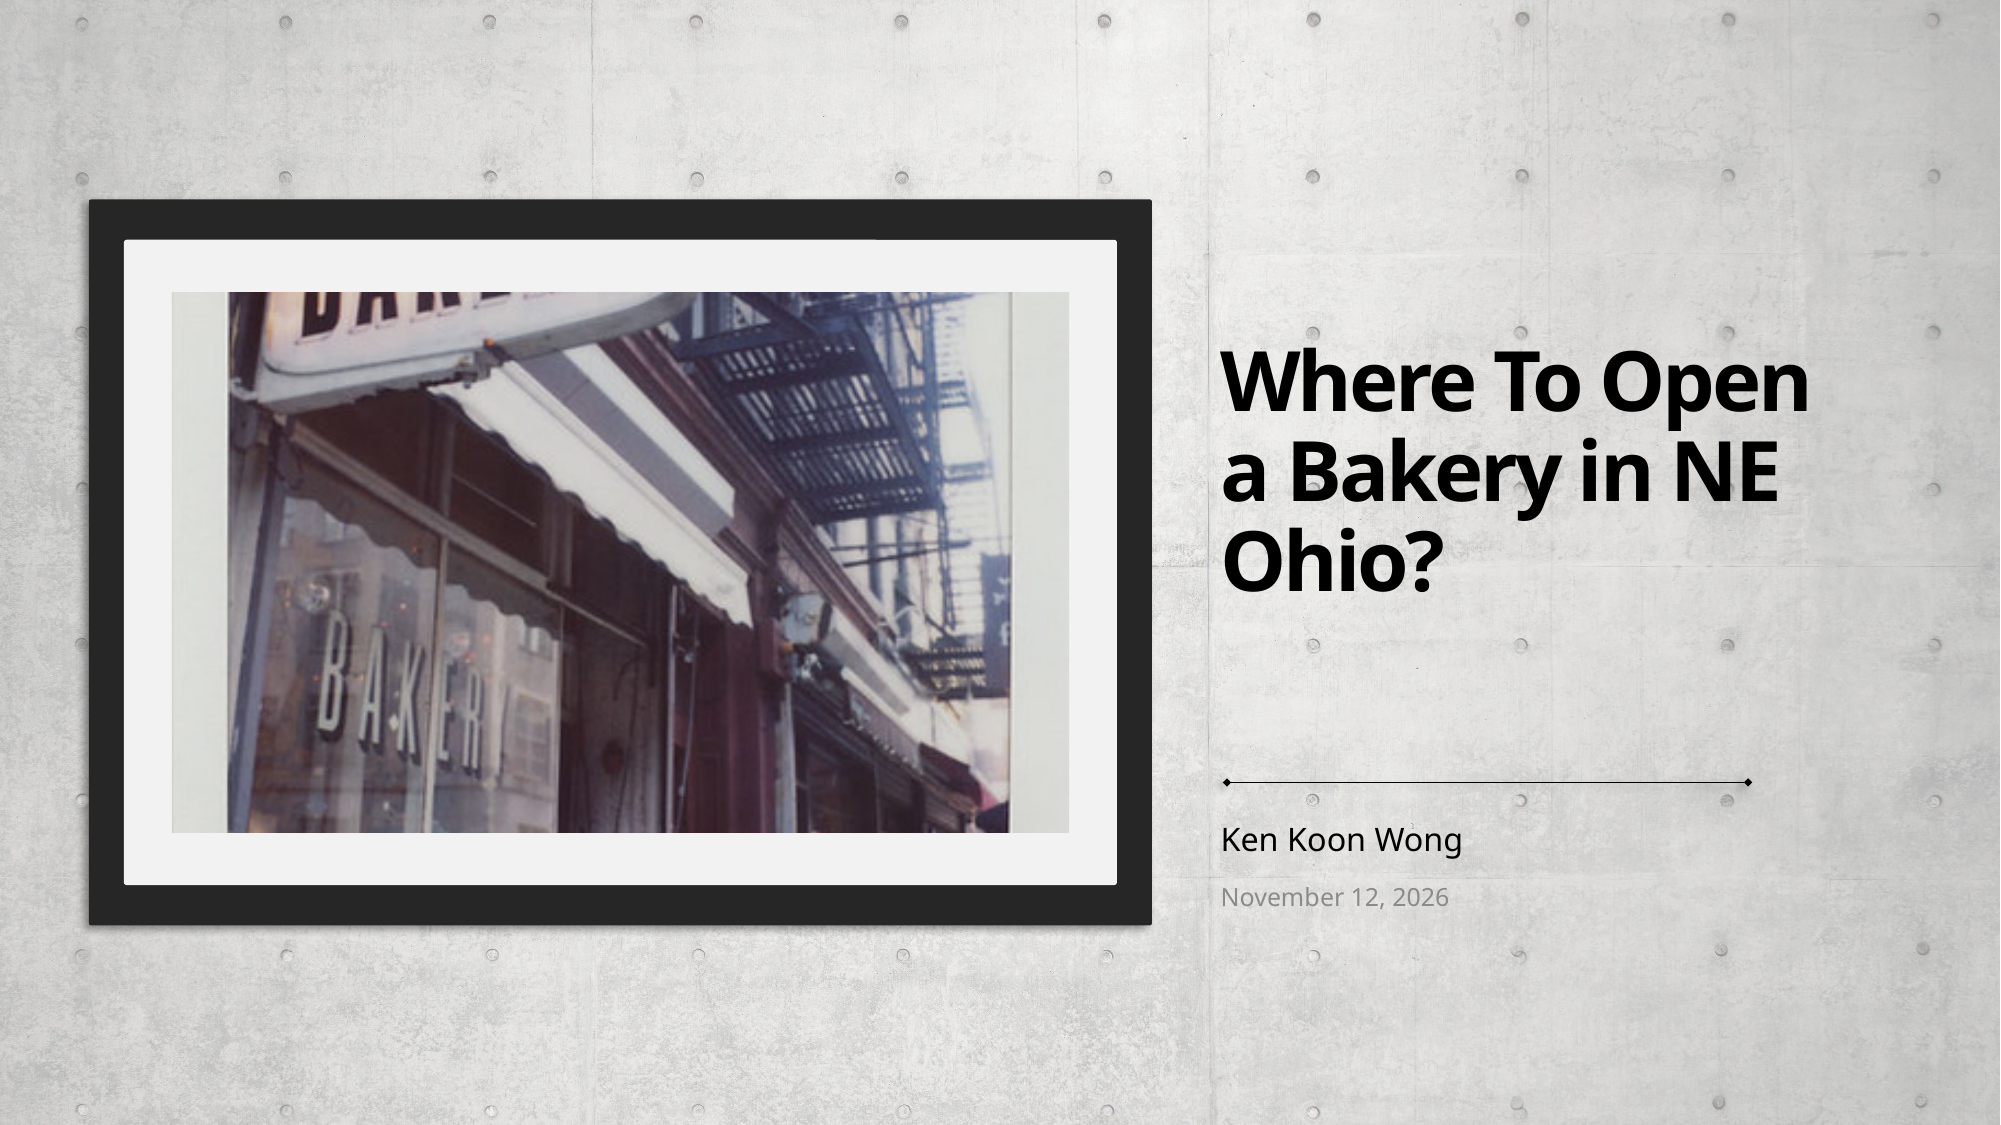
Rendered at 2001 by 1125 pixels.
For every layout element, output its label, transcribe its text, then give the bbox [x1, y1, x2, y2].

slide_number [1205, 878, 1837, 919]
picture [171, 292, 1070, 833]
list Ken Koon Wong [1205, 816, 1837, 867]
title Where To Open a Bakery in NE Ohio? [1205, 225, 1837, 617]
